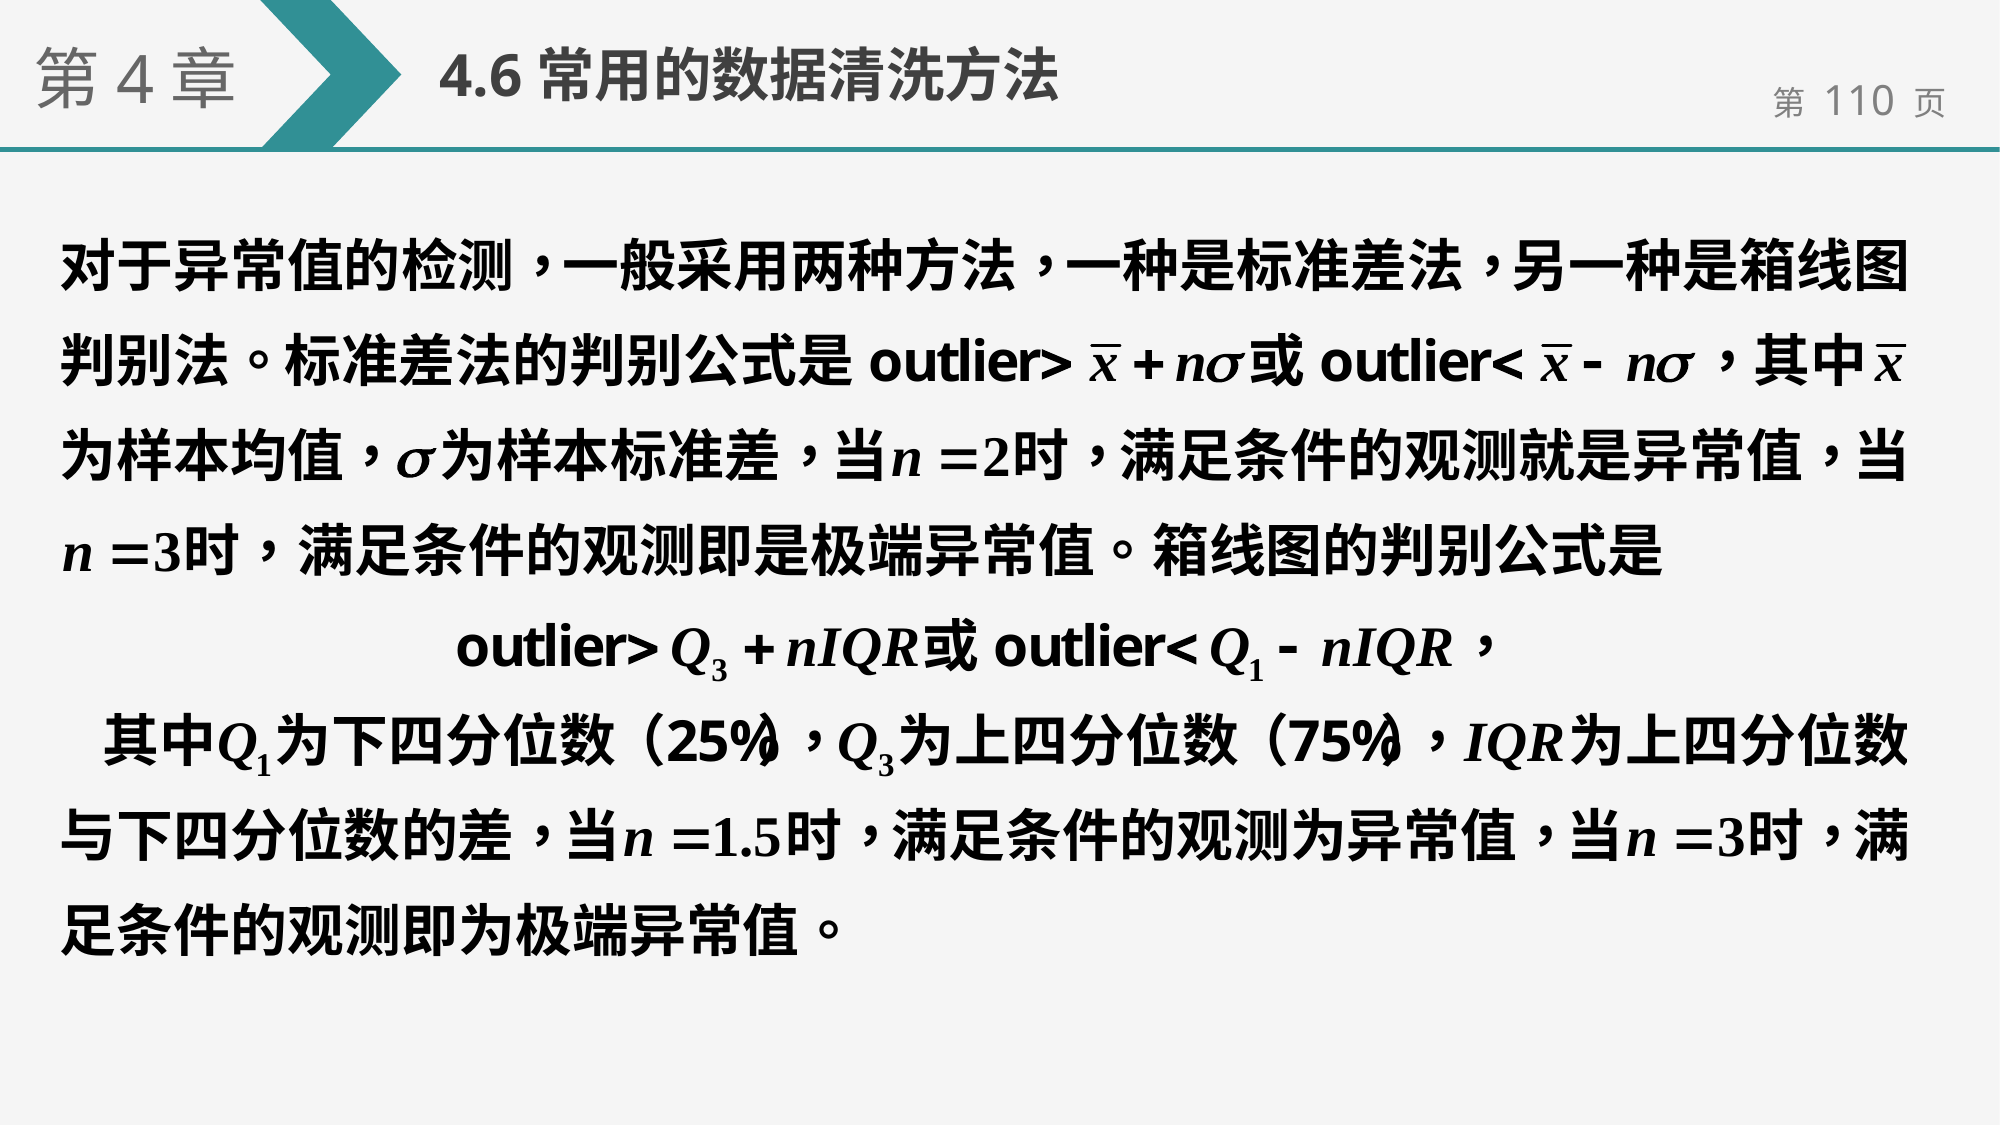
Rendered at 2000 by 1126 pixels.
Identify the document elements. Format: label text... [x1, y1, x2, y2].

text_box 第4章 [19, 29, 253, 125]
text_box 4.6常用的数据清洗方法 [424, 31, 1366, 116]
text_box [59, 218, 1907, 1010]
text_box [258, 0, 403, 148]
